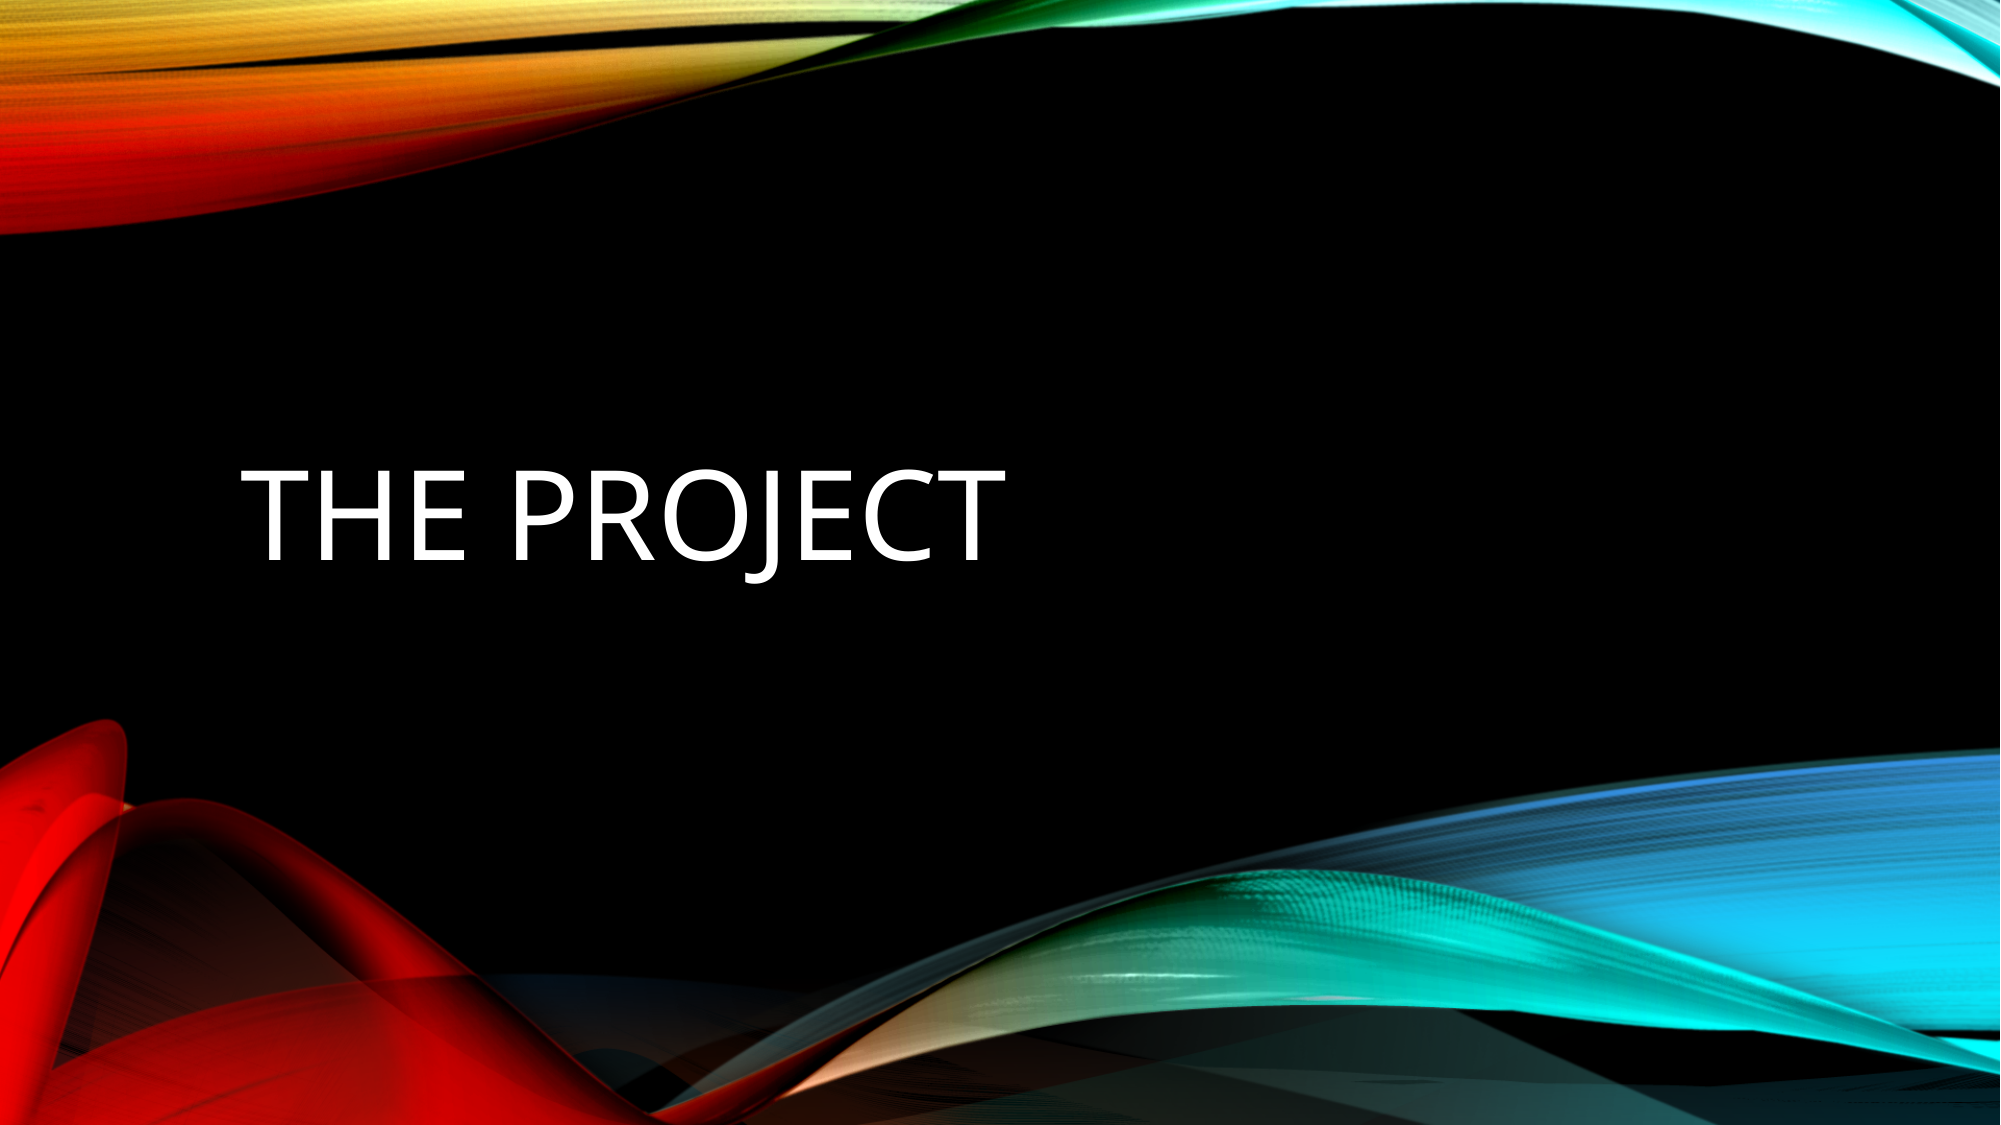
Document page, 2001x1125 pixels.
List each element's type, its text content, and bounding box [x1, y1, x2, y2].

picture [0, 717, 2000, 1125]
title The project [225, 295, 1775, 596]
picture [0, 0, 2000, 237]
